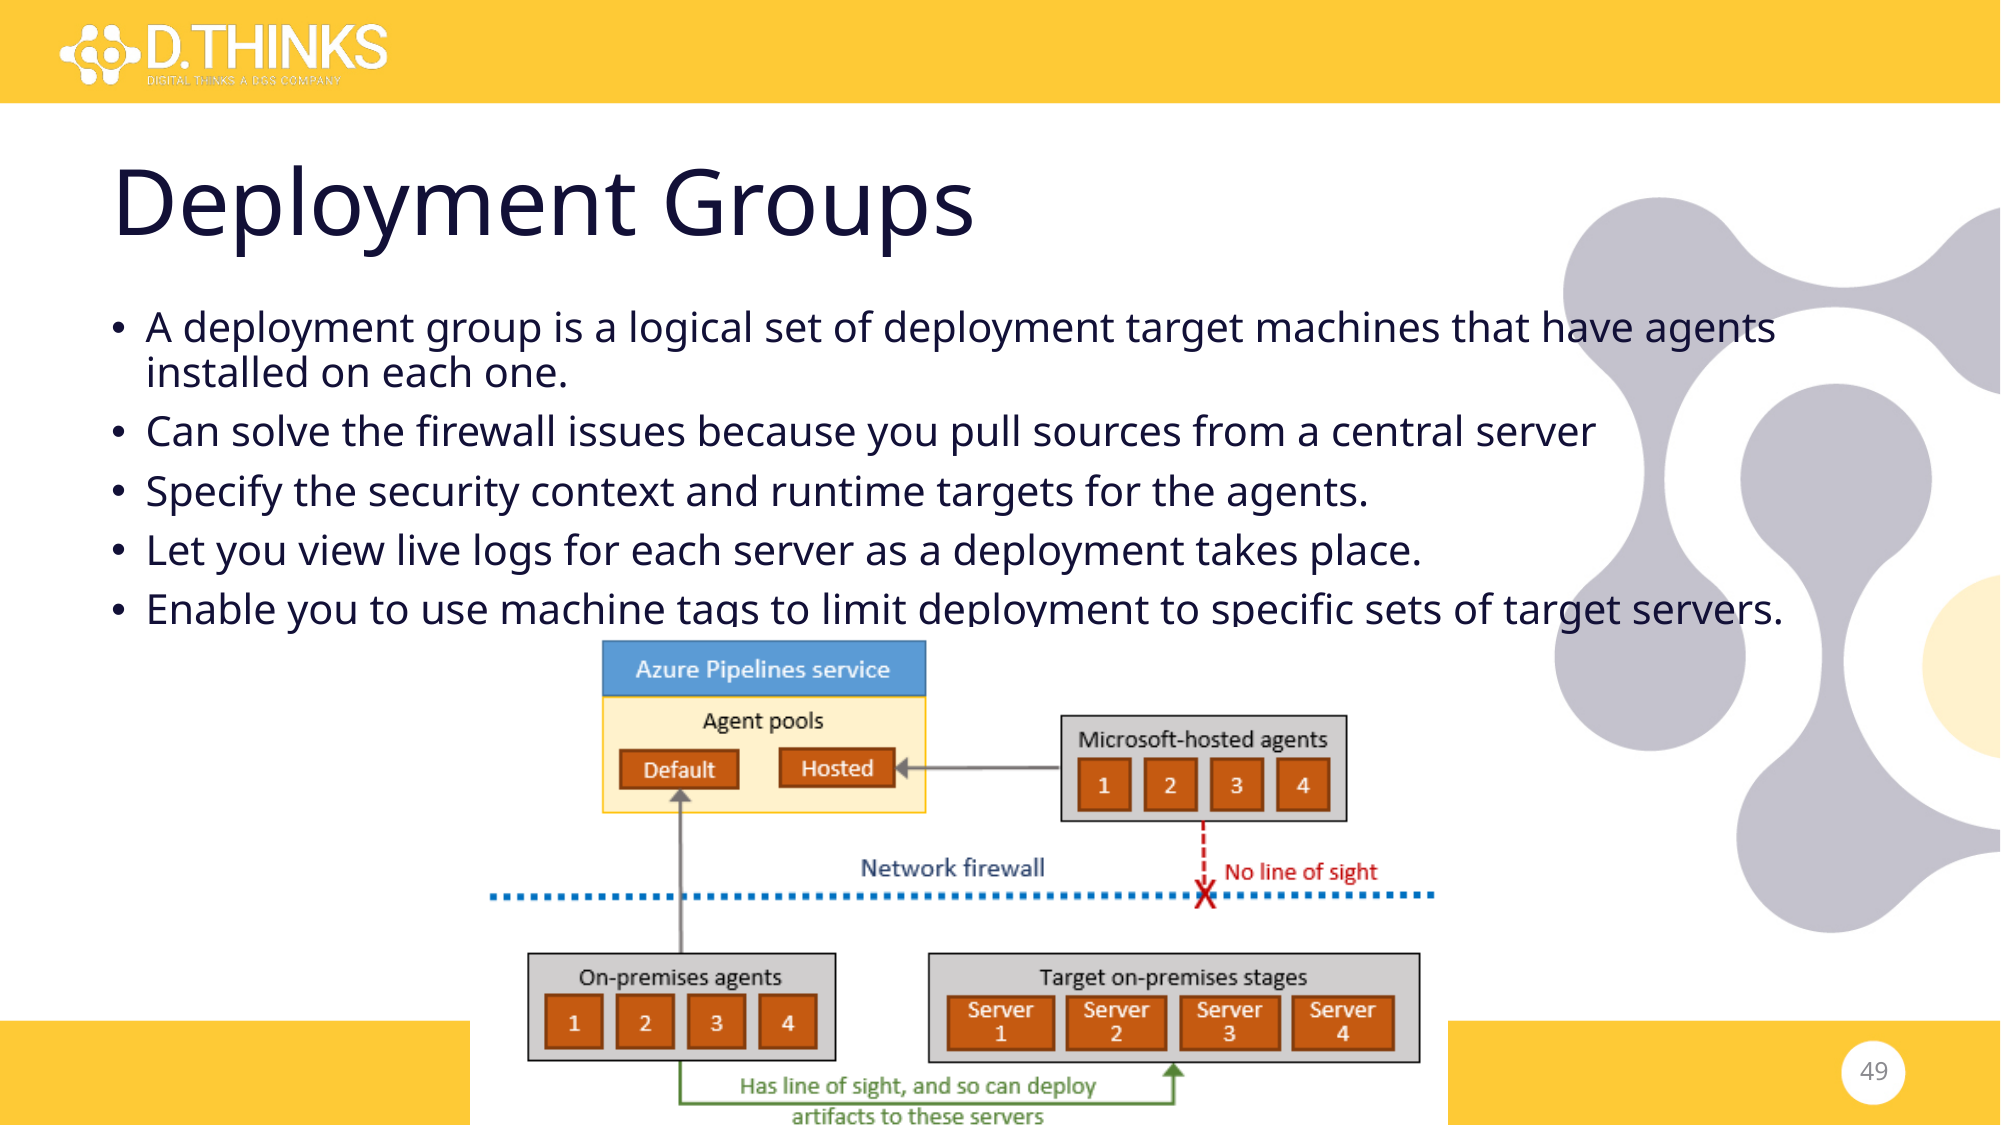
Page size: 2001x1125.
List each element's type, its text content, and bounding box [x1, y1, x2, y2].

picture [0, 0, 2001, 1125]
list A deployment group is a logical set of deployment target machines that have agents installed on each one. Can solve the firewall issues because you pull sources from a central server Specify the security context and runtime targets for the agents. Let you view live logs for each server as a deployment takes place. Enable you to use machine tags to limit deployment to specific sets of target servers. [96, 299, 1933, 648]
slide_number 49 [1449, 1042, 1904, 1103]
title Deployment Groups [96, 134, 1904, 278]
